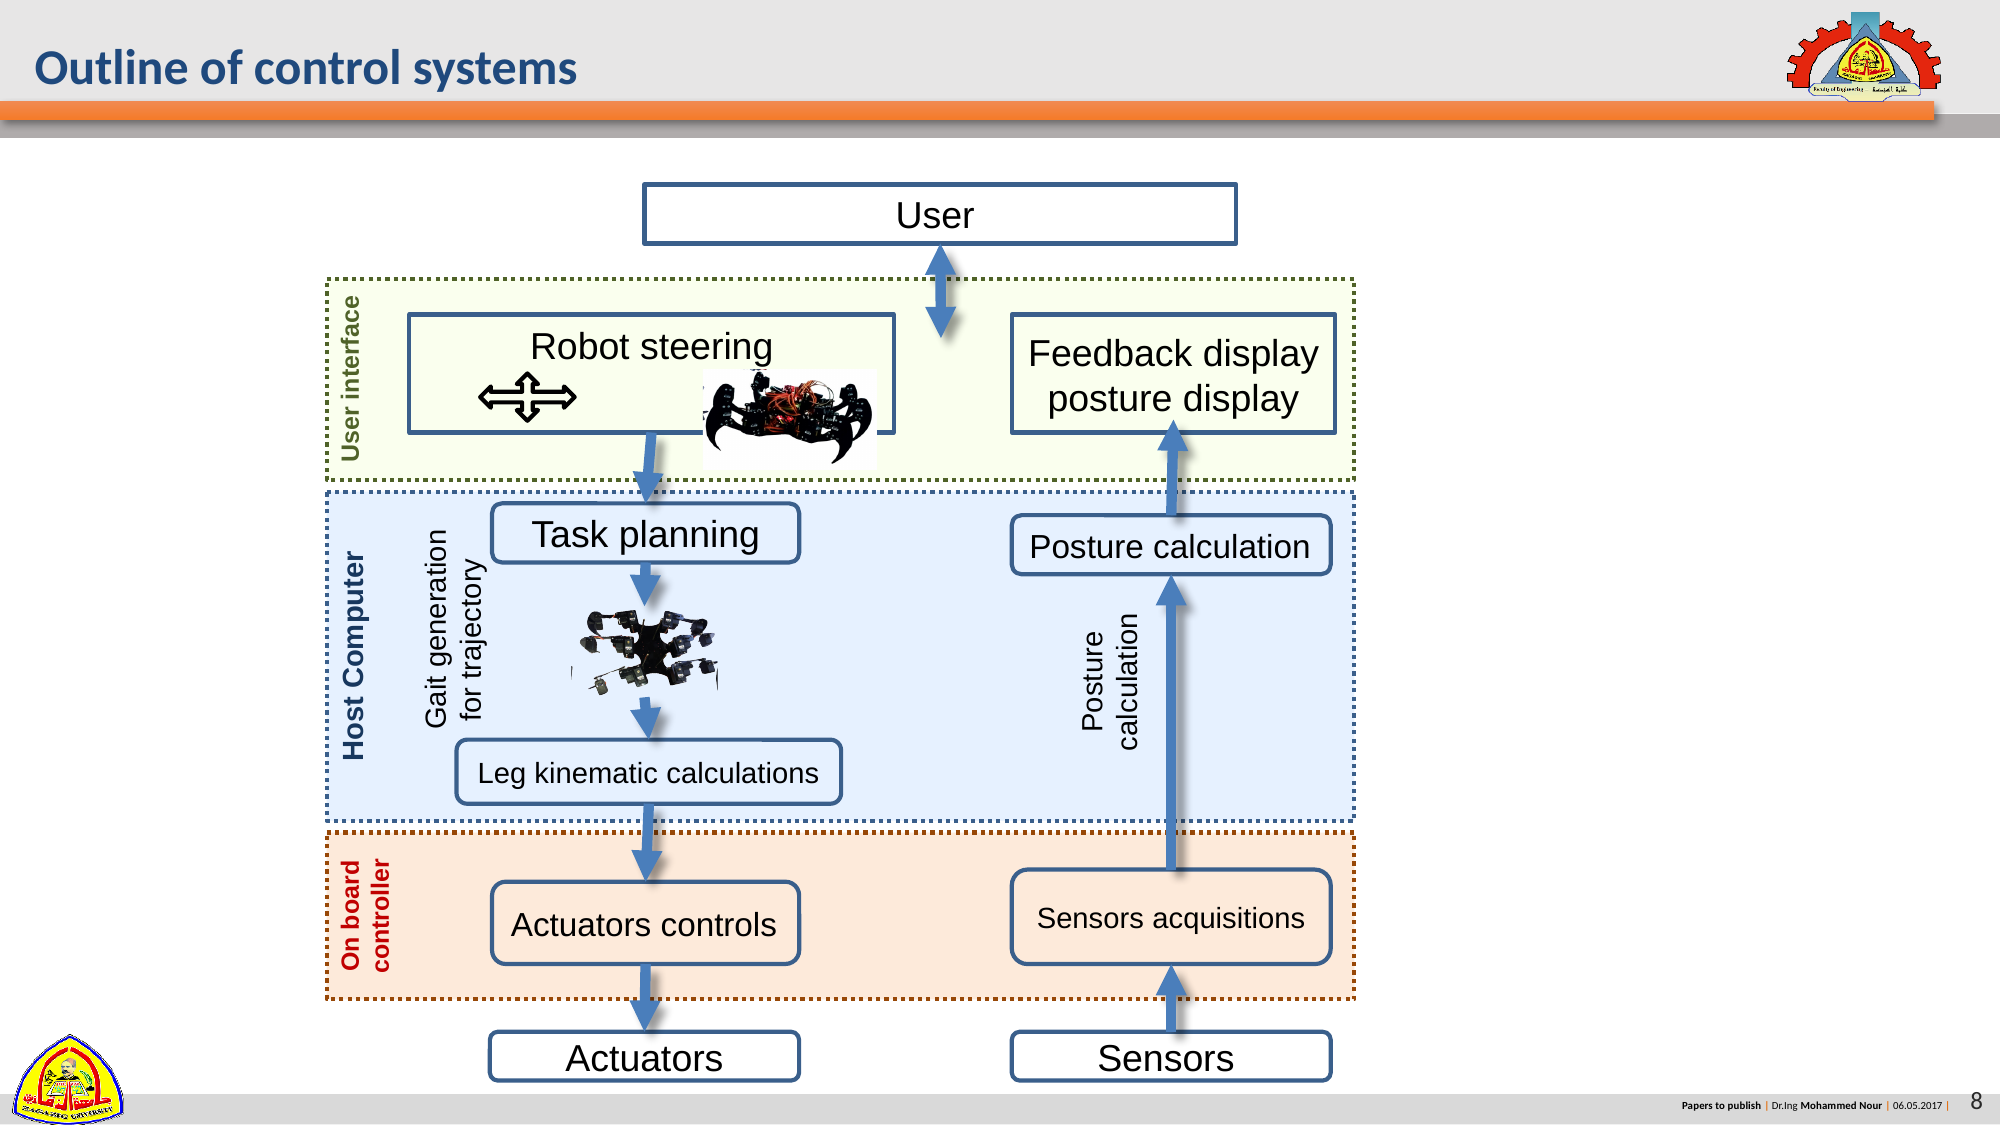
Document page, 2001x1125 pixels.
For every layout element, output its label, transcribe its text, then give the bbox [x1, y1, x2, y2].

text_box User [642, 182, 1238, 246]
text_box Feedback display posture display [1010, 312, 1337, 435]
text_box Posture calculation [1057, 597, 1159, 767]
text_box Host Computer [325, 490, 641, 823]
text_box Actuators [487, 1029, 802, 1083]
text_box Leg kinematic calculations [454, 737, 844, 806]
text_box Sensors acquisitions [1009, 867, 1333, 967]
title Outline of control systems [19, 30, 1698, 99]
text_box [644, 697, 650, 740]
text_box Posture calculation [1009, 513, 1333, 577]
text_box Host Computer [655, 490, 1168, 823]
text_box Robot steering [407, 312, 896, 435]
text_box On board controller [654, 830, 1169, 1001]
text_box Actuators controls [489, 879, 802, 967]
text_box User interface [325, 277, 1356, 482]
text_box On board controller [1174, 830, 1356, 1001]
text_box On board controller [325, 830, 640, 1001]
picture [1787, 12, 1941, 102]
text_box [1170, 419, 1174, 516]
text_box Gait generation for trajectory [409, 528, 511, 745]
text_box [645, 803, 650, 882]
text_box [478, 371, 577, 423]
picture [702, 369, 878, 470]
picture [571, 605, 718, 698]
text_box Task planning [489, 501, 802, 565]
text_box Sensors [1009, 1029, 1333, 1083]
text_box Host Computer [1174, 490, 1356, 823]
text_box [645, 432, 652, 504]
picture [11, 1034, 124, 1125]
